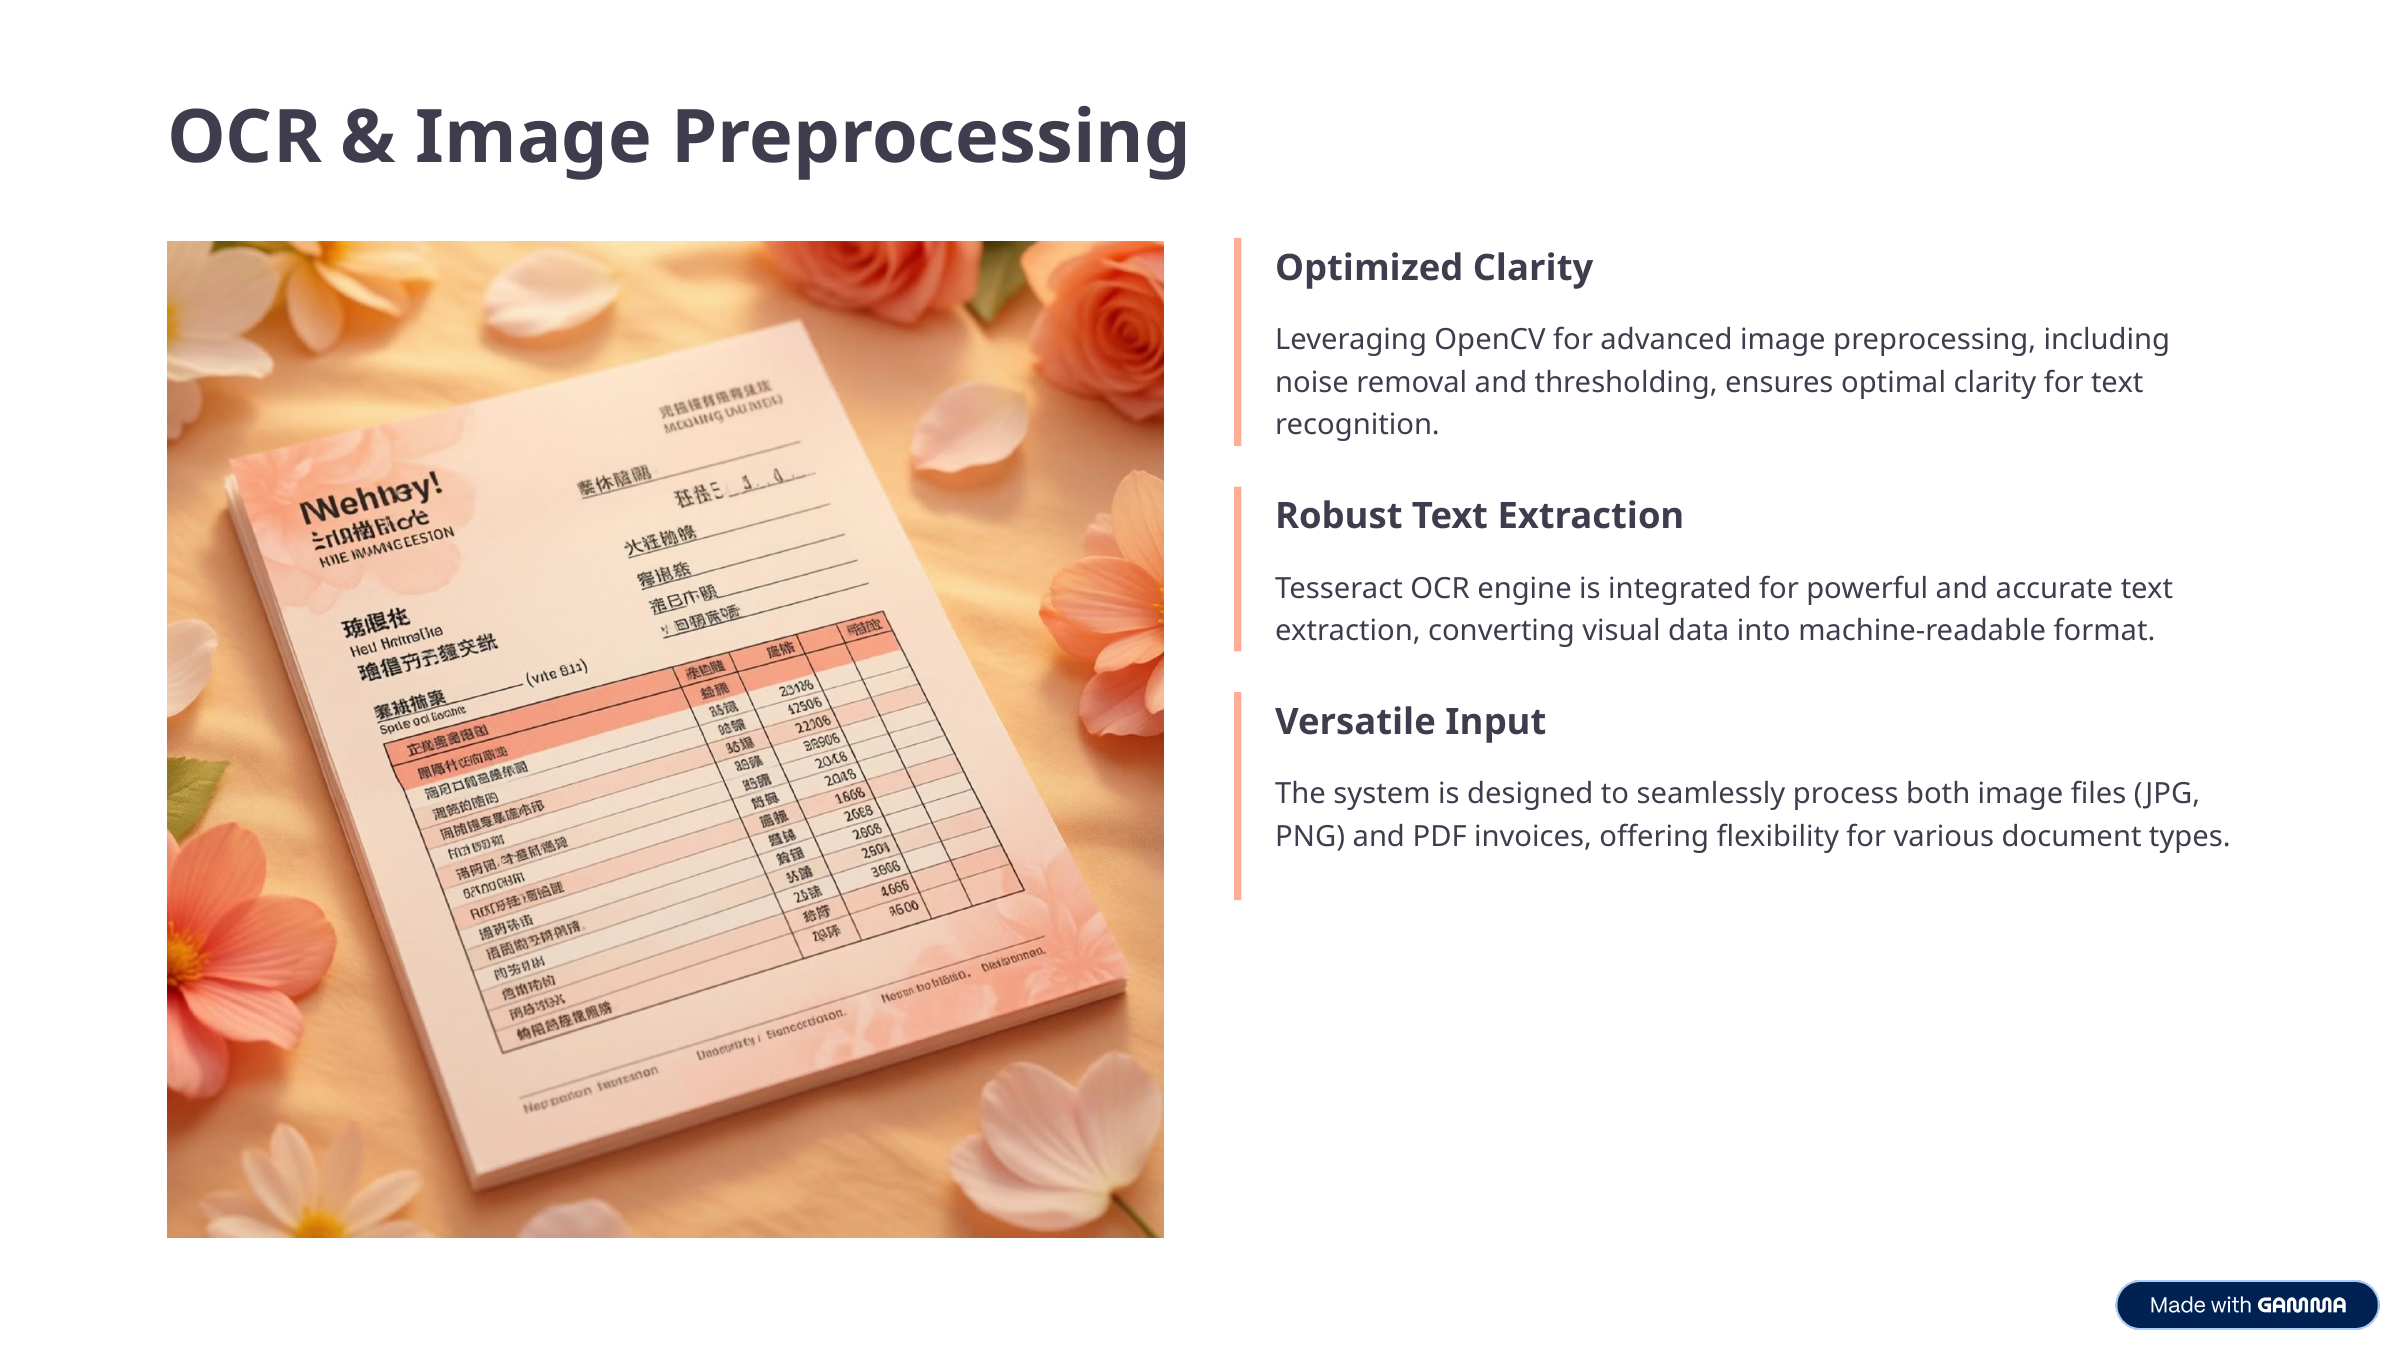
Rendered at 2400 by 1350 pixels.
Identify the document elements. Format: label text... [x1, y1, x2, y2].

text_box Robust Text Extraction [1275, 490, 1703, 537]
text_box The system is designed to seamlessly process both image files (JPG, PNG) and PDF invoices, offering flexibility for various document types. [1275, 766, 2235, 897]
picture [2106, 1271, 2389, 1339]
text_box [1234, 486, 1242, 652]
text_box Leveraging OpenCV for advanced image preprocessing, including noise removal and thresholding, ensures optimal clarity for text recognition. [1275, 312, 2235, 443]
text_box OCR & Image Preprocessing [167, 84, 1198, 179]
text_box Versatile Input [1275, 695, 1650, 743]
text_box [1234, 692, 1242, 901]
picture [166, 241, 1164, 1238]
text_box [1234, 237, 1242, 446]
text_box Tesseract OCR engine is integrated for powerful and accurate text extraction, converting visual data into machine-readable format. [1275, 561, 2235, 648]
text_box Optimized Clarity [1275, 241, 1650, 289]
